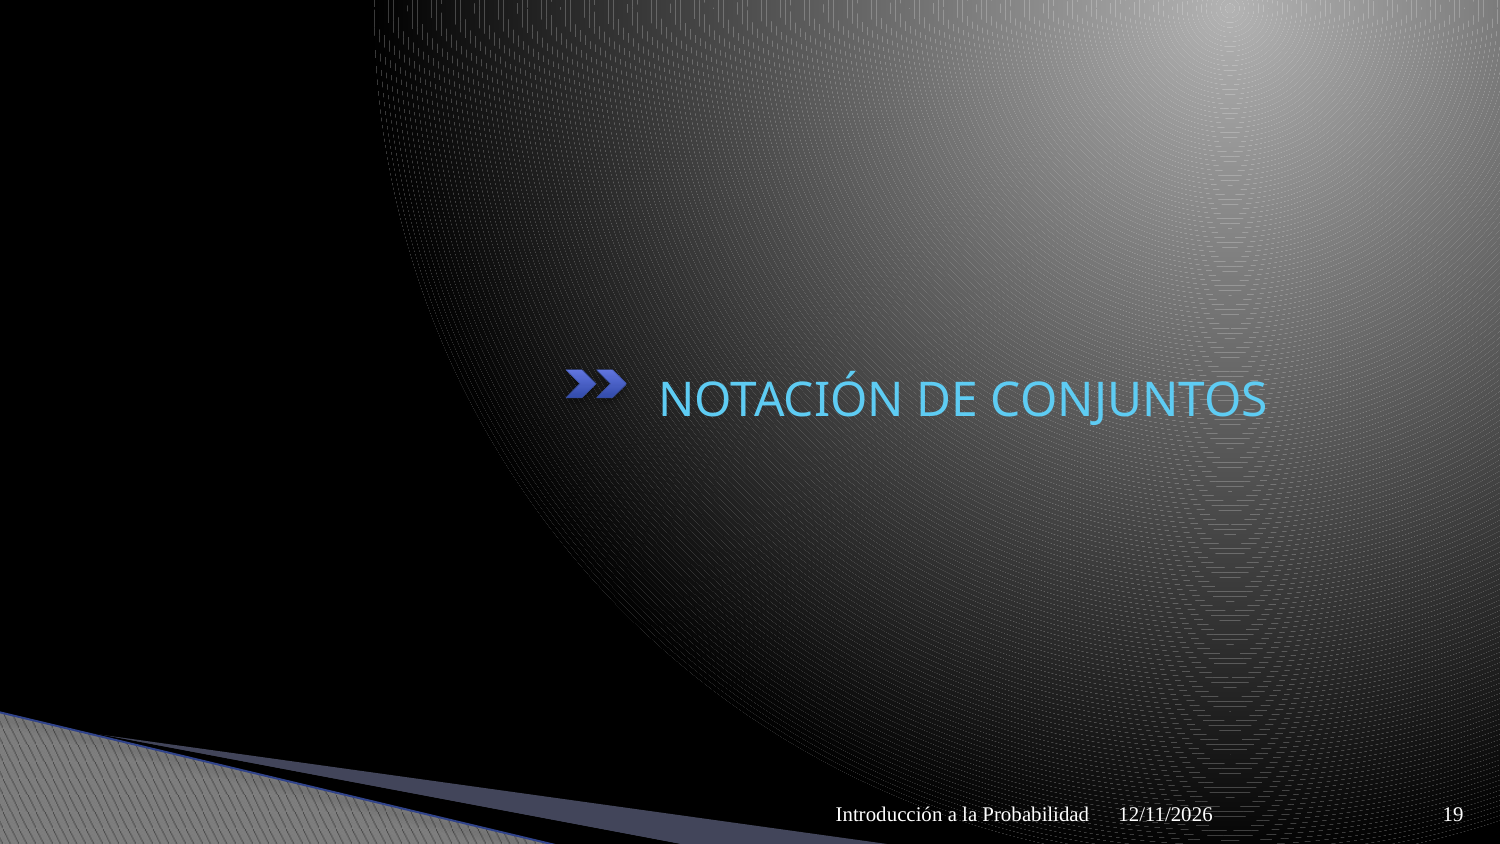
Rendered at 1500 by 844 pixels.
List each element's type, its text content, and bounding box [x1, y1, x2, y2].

list NOTACIÓN DE CONJUNTOS [643, 360, 1394, 540]
footer Introducción a la Probabilidad [718, 788, 1105, 834]
picture [0, 714, 542, 844]
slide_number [1105, 788, 1418, 834]
slide_number 19 [1418, 788, 1479, 834]
